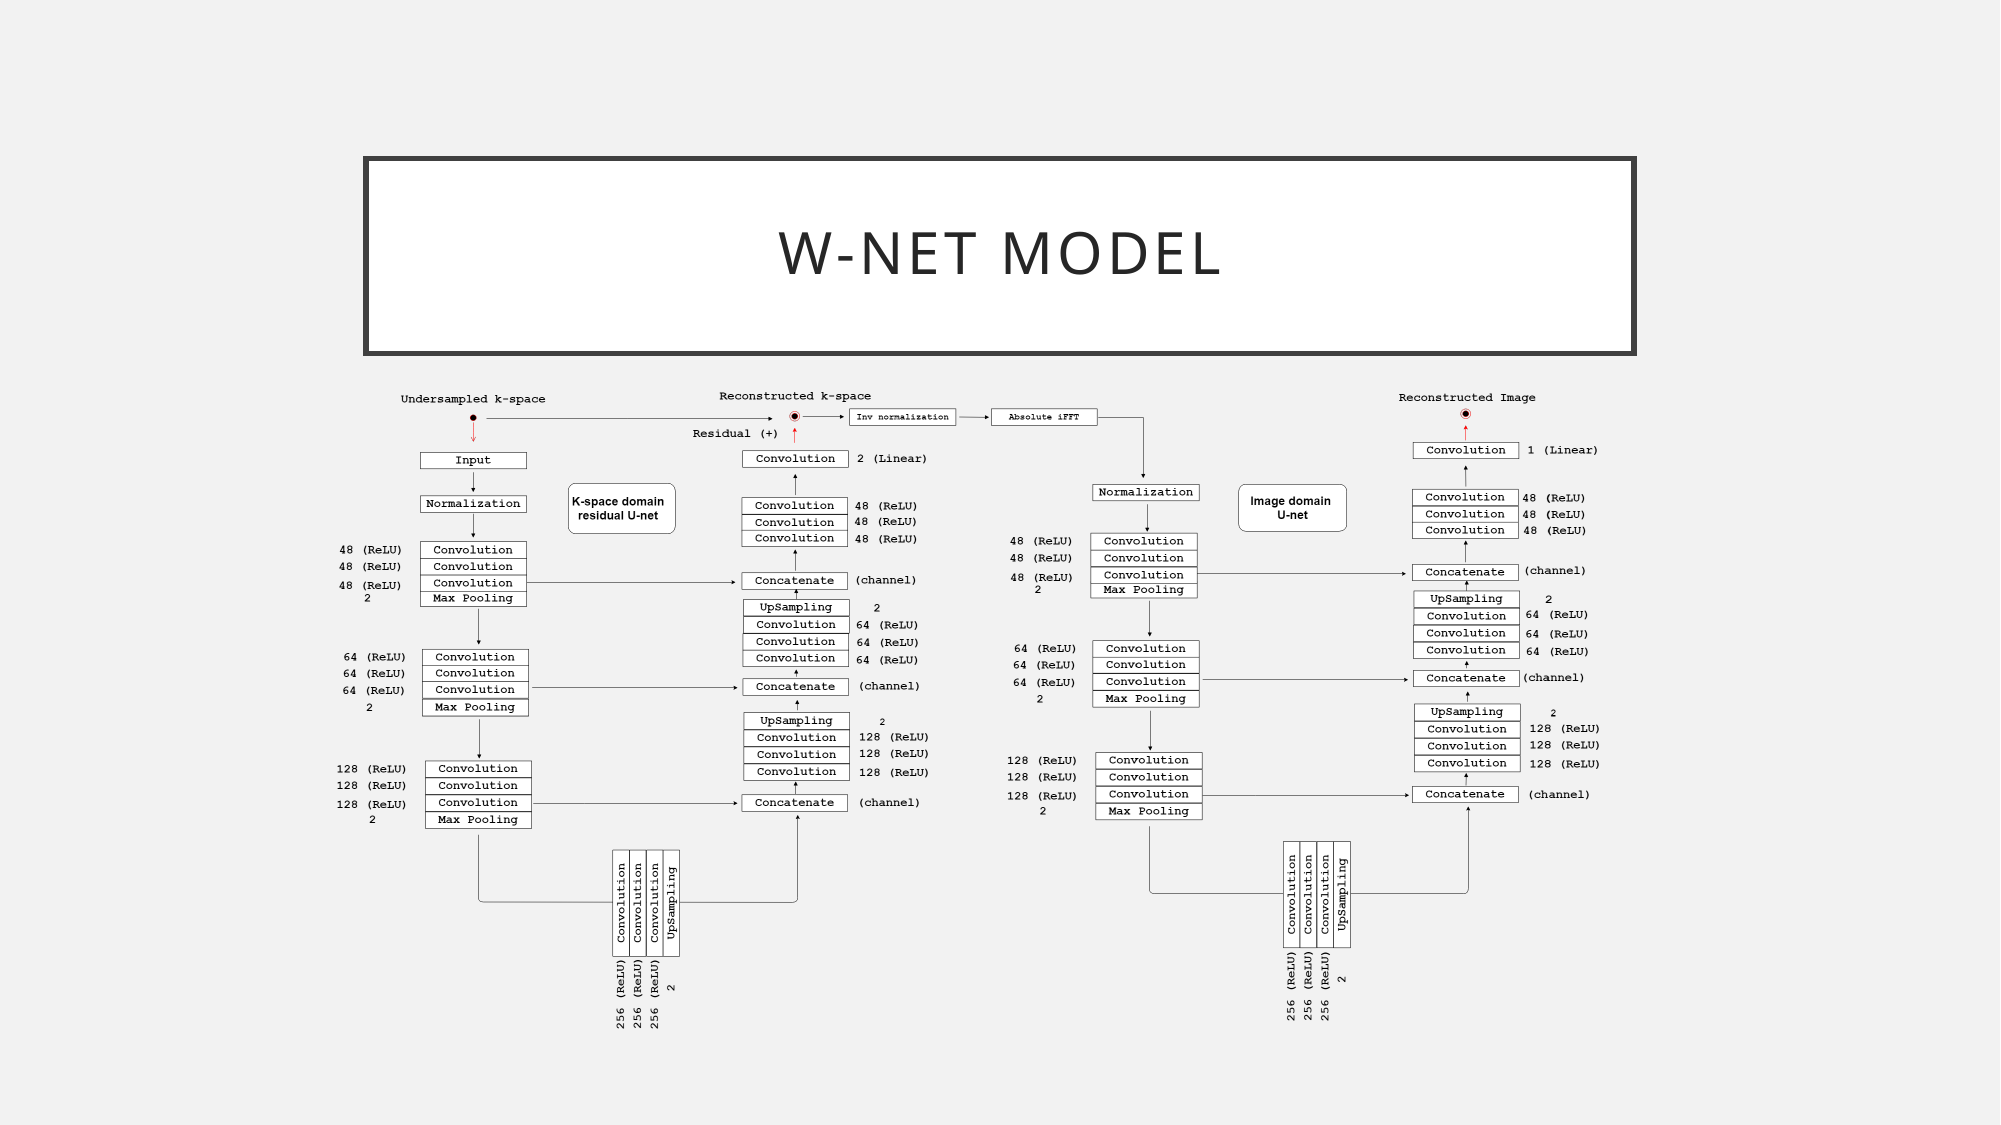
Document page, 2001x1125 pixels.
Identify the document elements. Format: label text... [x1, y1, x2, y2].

title W-net Model [363, 156, 1637, 356]
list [314, 380, 1754, 1050]
